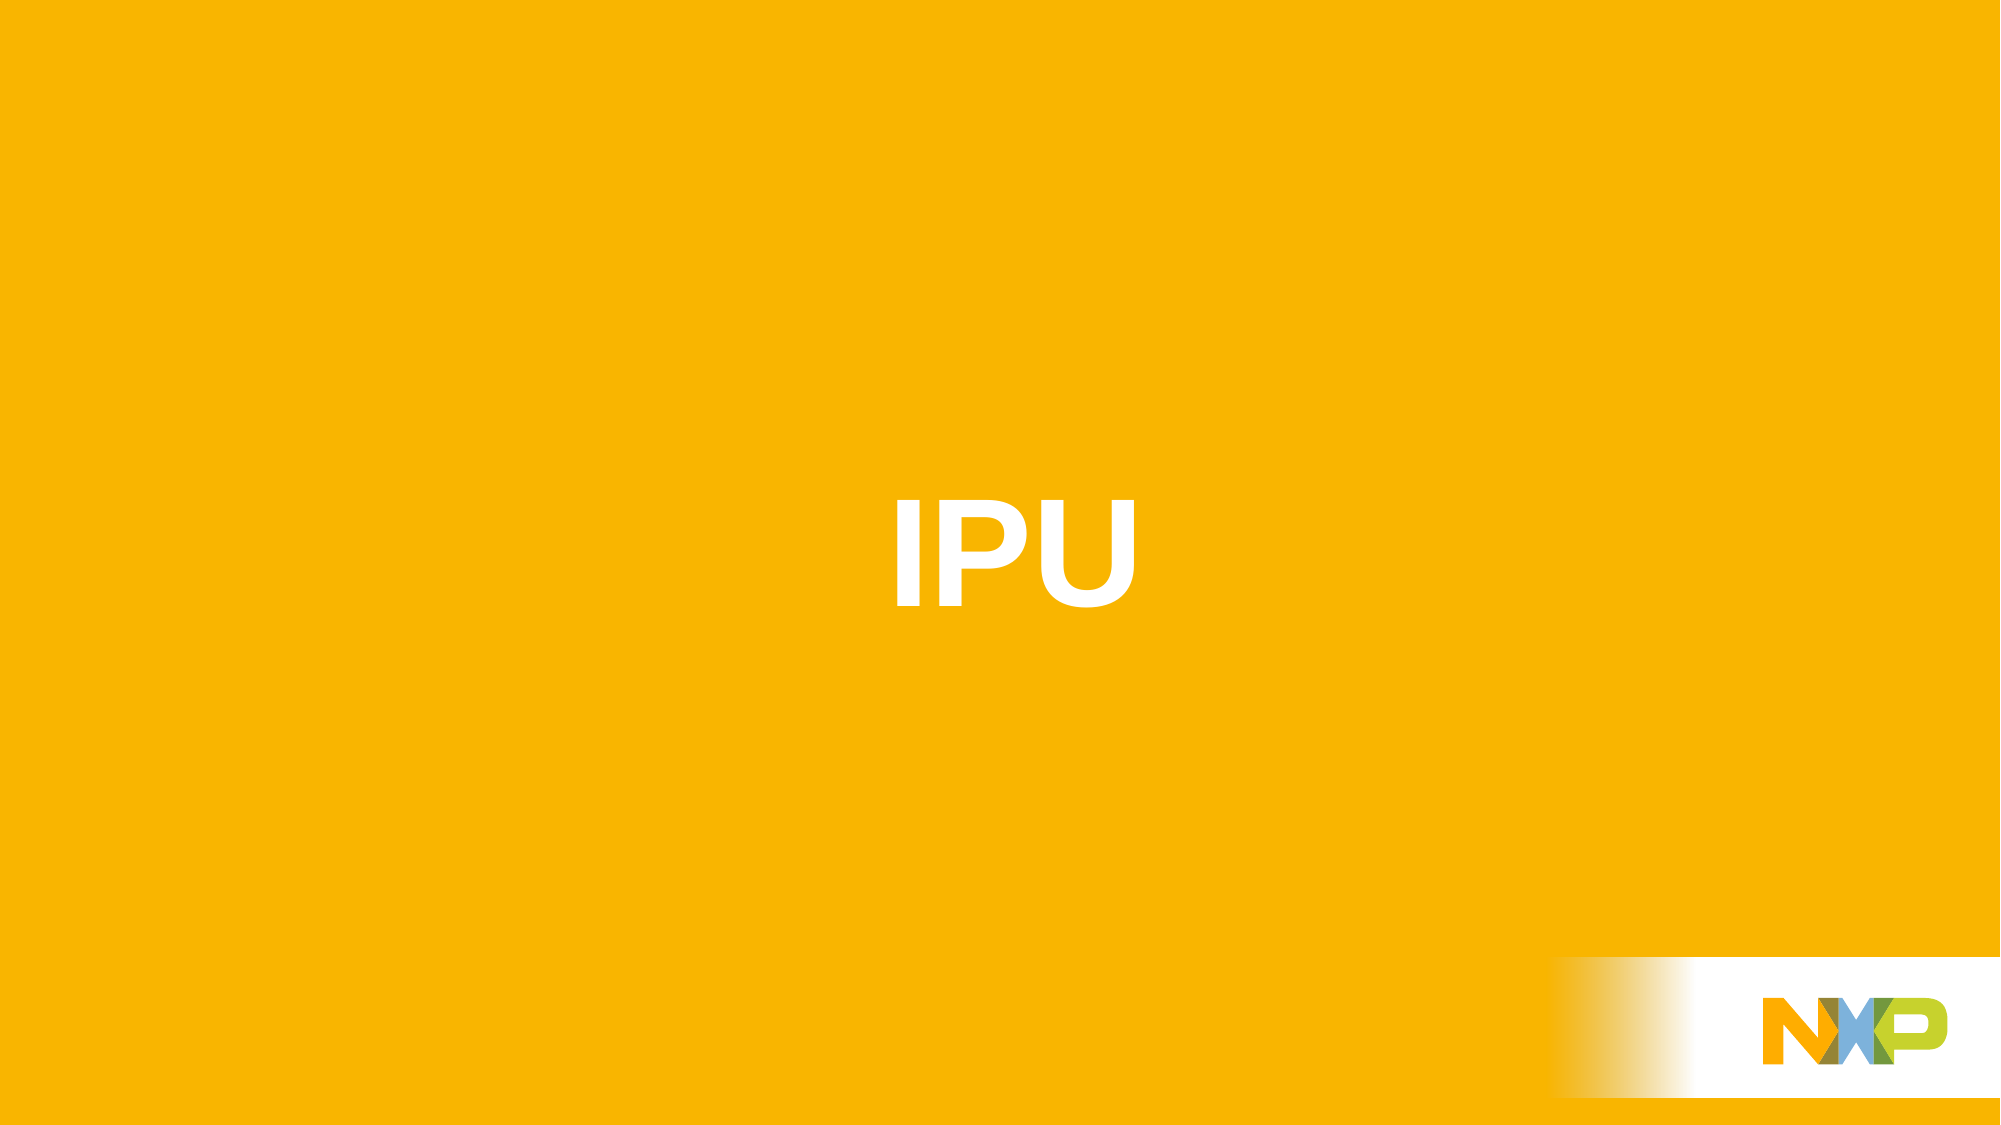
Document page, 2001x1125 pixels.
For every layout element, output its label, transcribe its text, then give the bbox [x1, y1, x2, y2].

title IPU [178, 270, 1853, 819]
